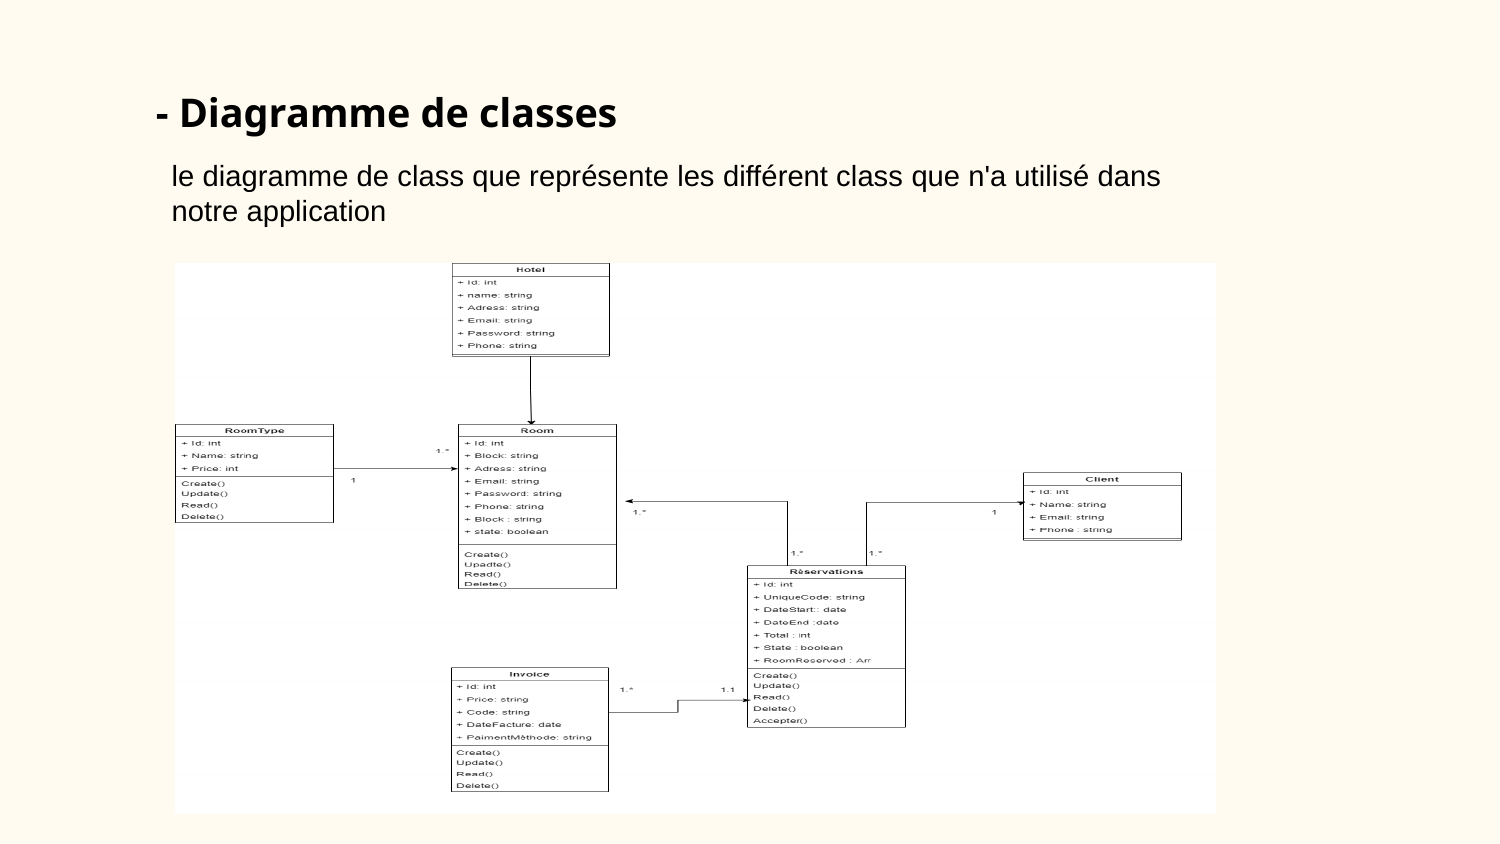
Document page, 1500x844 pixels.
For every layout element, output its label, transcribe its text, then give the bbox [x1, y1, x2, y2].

text_box - Diagramme de classes [140, 72, 963, 151]
picture [174, 262, 1216, 814]
text_box le diagramme de class que représente les différent class que n'a utilisé dans notre application [156, 141, 1216, 242]
